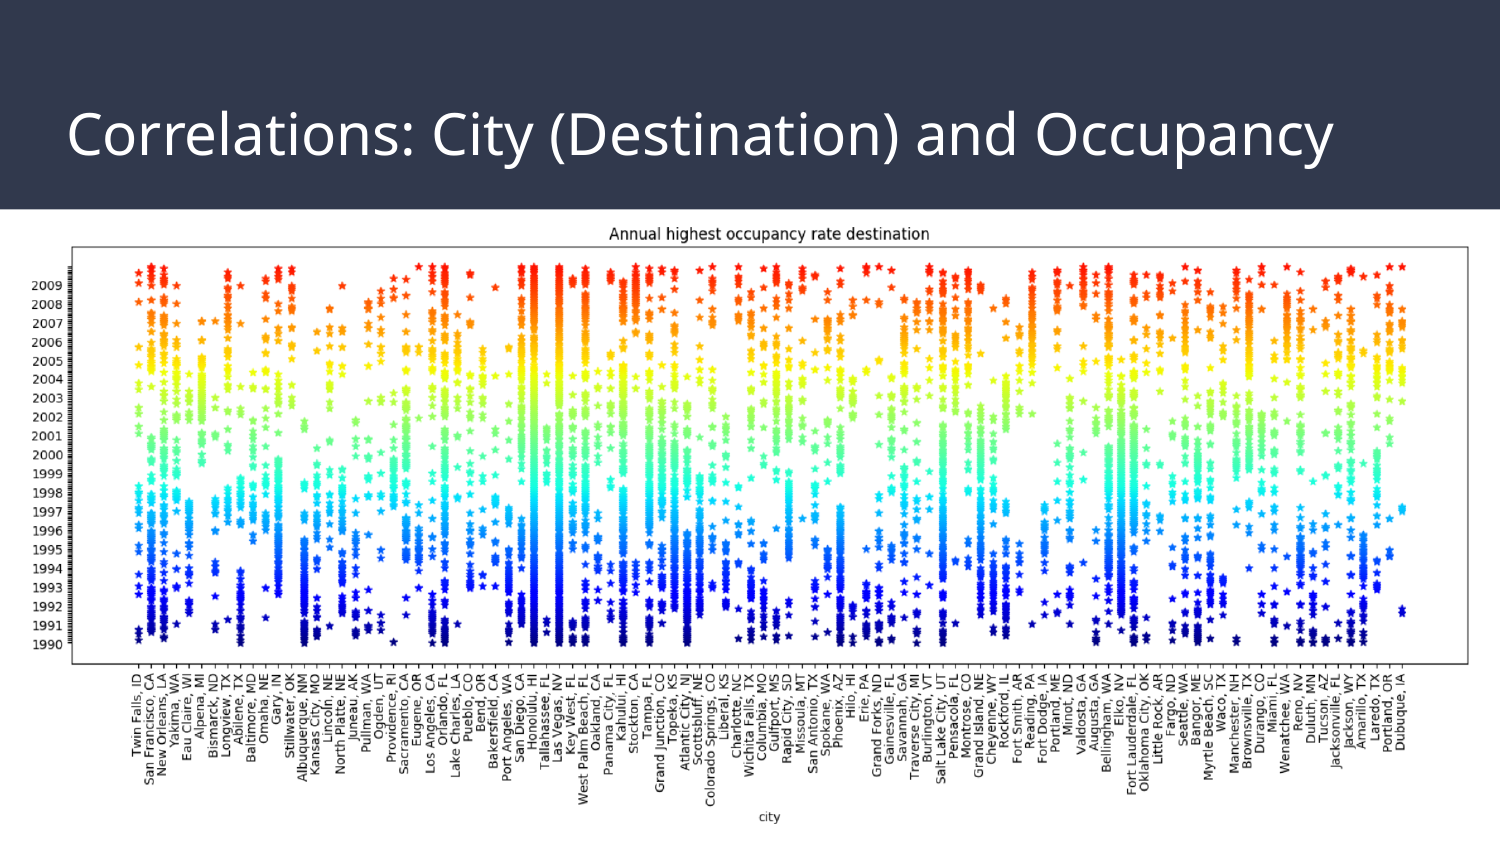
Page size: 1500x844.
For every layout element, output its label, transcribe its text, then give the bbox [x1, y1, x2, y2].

picture [24, 221, 1476, 827]
title Correlations: City (Destination) and Occupancy [51, 82, 1449, 185]
